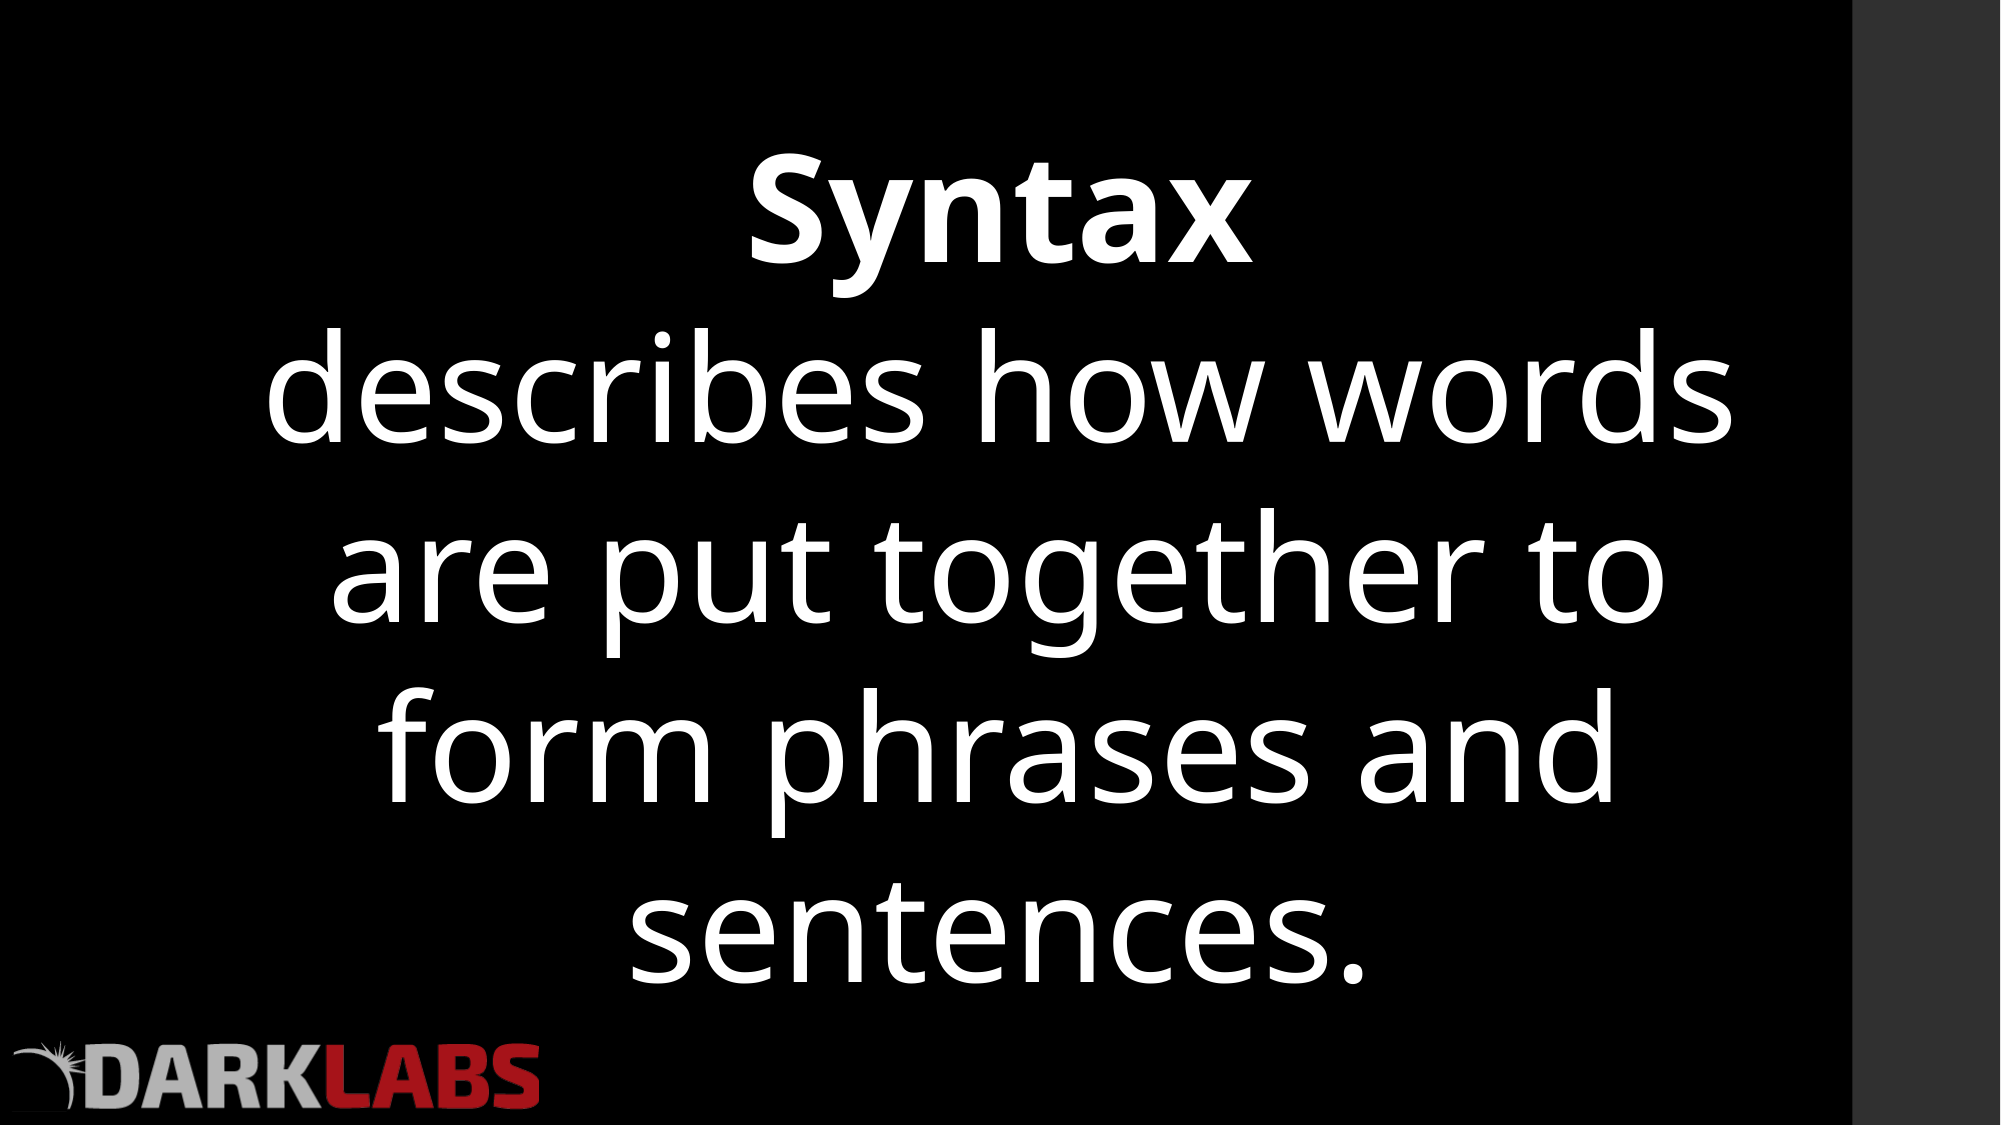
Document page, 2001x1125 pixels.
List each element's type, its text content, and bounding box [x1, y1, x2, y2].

picture [10, 1041, 539, 1125]
text_box Syntax describes how words are put together to form phrases and sentences. [161, 105, 1839, 1020]
